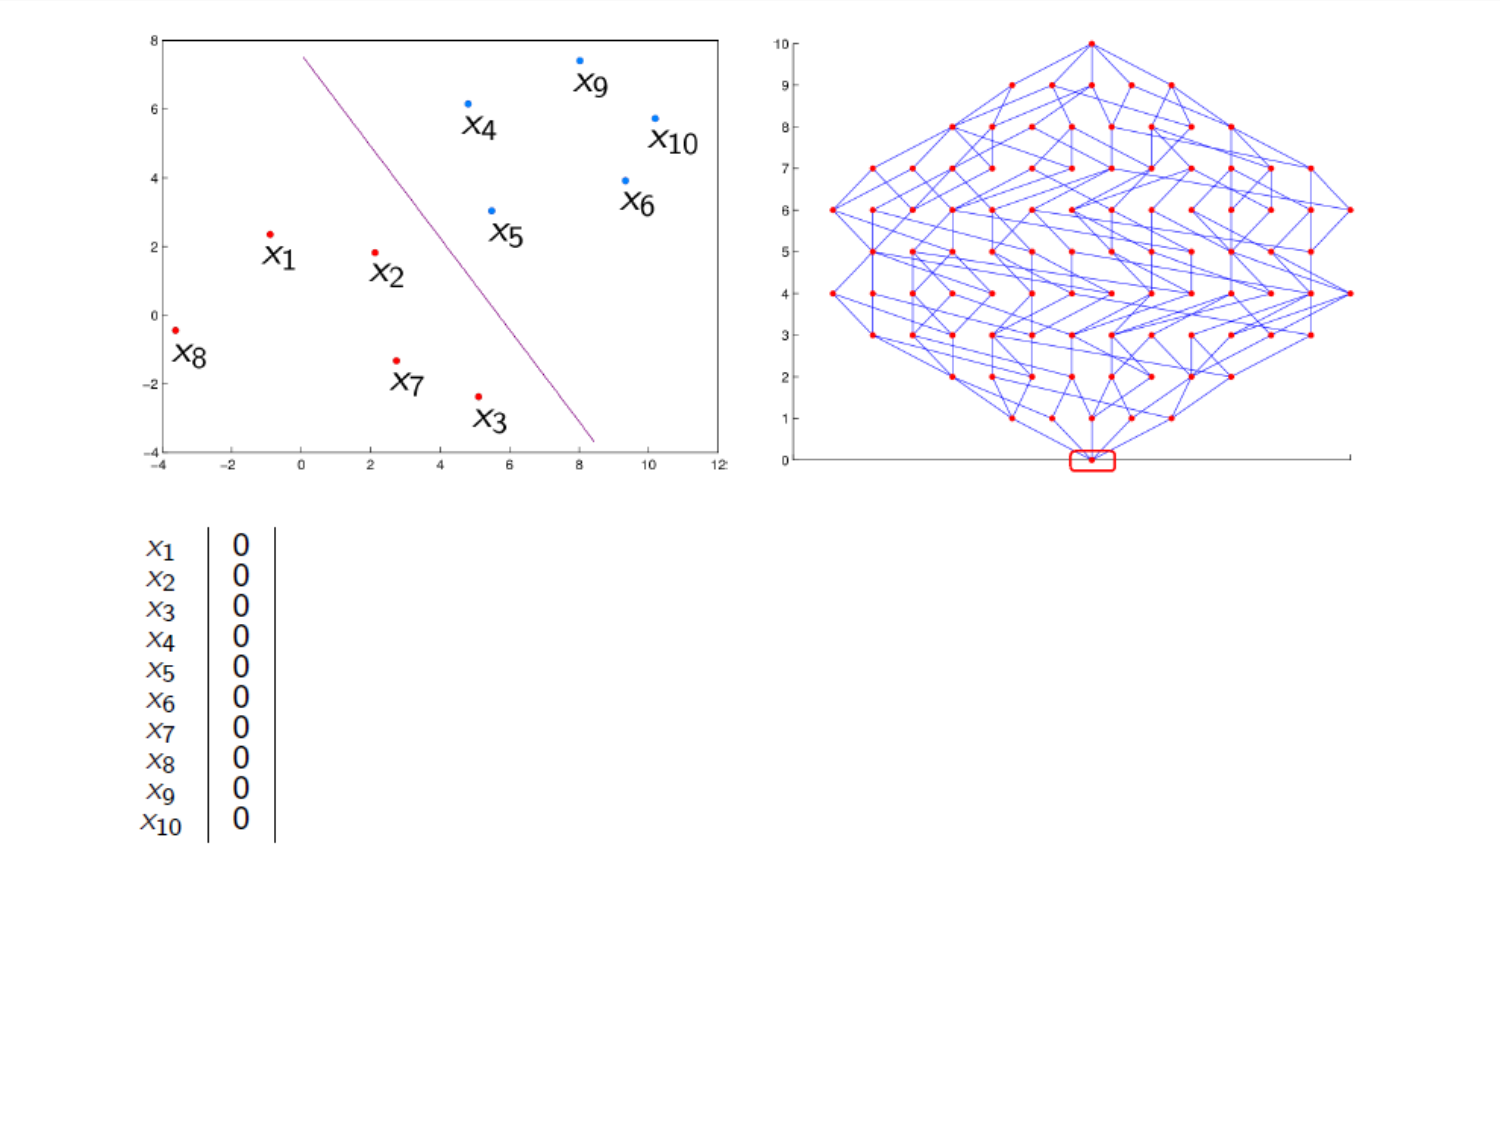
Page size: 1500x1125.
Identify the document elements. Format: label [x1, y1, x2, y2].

picture [0, 0, 1500, 914]
